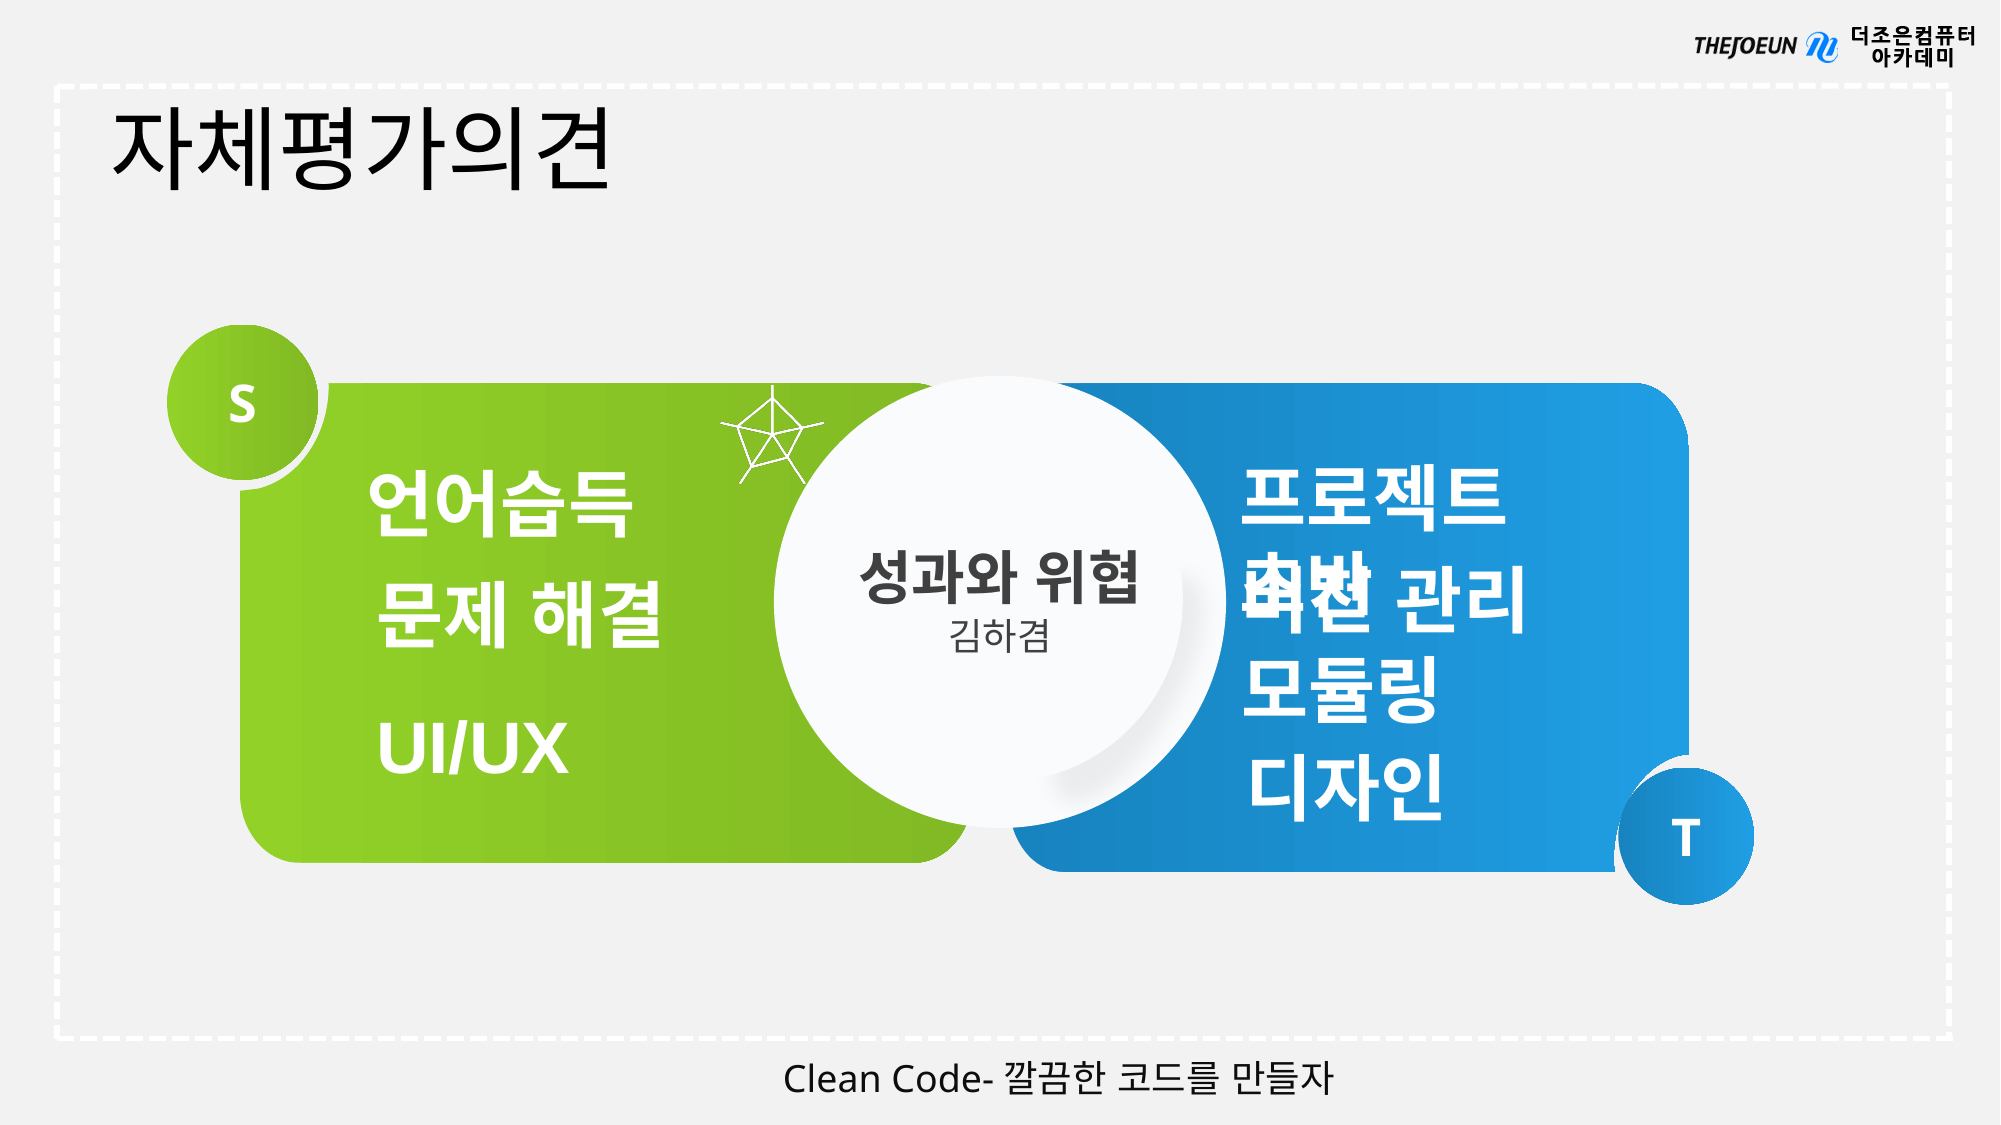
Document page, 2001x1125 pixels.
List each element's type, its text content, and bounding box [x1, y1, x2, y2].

text_box [1011, 740, 1617, 873]
text_box [85, 281, 1917, 1029]
text_box 디자인 [1231, 734, 1623, 838]
text_box 언어습득 [351, 450, 675, 553]
text_box S [165, 323, 320, 481]
text_box 모듈링 [1227, 636, 1619, 740]
text_box 버전 관리 [1259, 547, 1619, 636]
text_box 프로젝트 초반 [1227, 444, 1617, 547]
text_box T [1617, 766, 1755, 906]
text_box [238, 382, 966, 864]
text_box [741, 533, 1259, 666]
picture [1685, 22, 1984, 72]
text_box 자체평가의견 [95, 96, 1821, 281]
text_box 문제 해결 [361, 561, 741, 664]
text_box [1227, 382, 1691, 806]
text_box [773, 375, 1227, 533]
picture [710, 373, 835, 498]
text_box UI/UX [361, 693, 773, 796]
text_box Clean Code-깔끔한 코드를 만들자 [768, 1047, 1769, 1108]
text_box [773, 666, 1227, 828]
